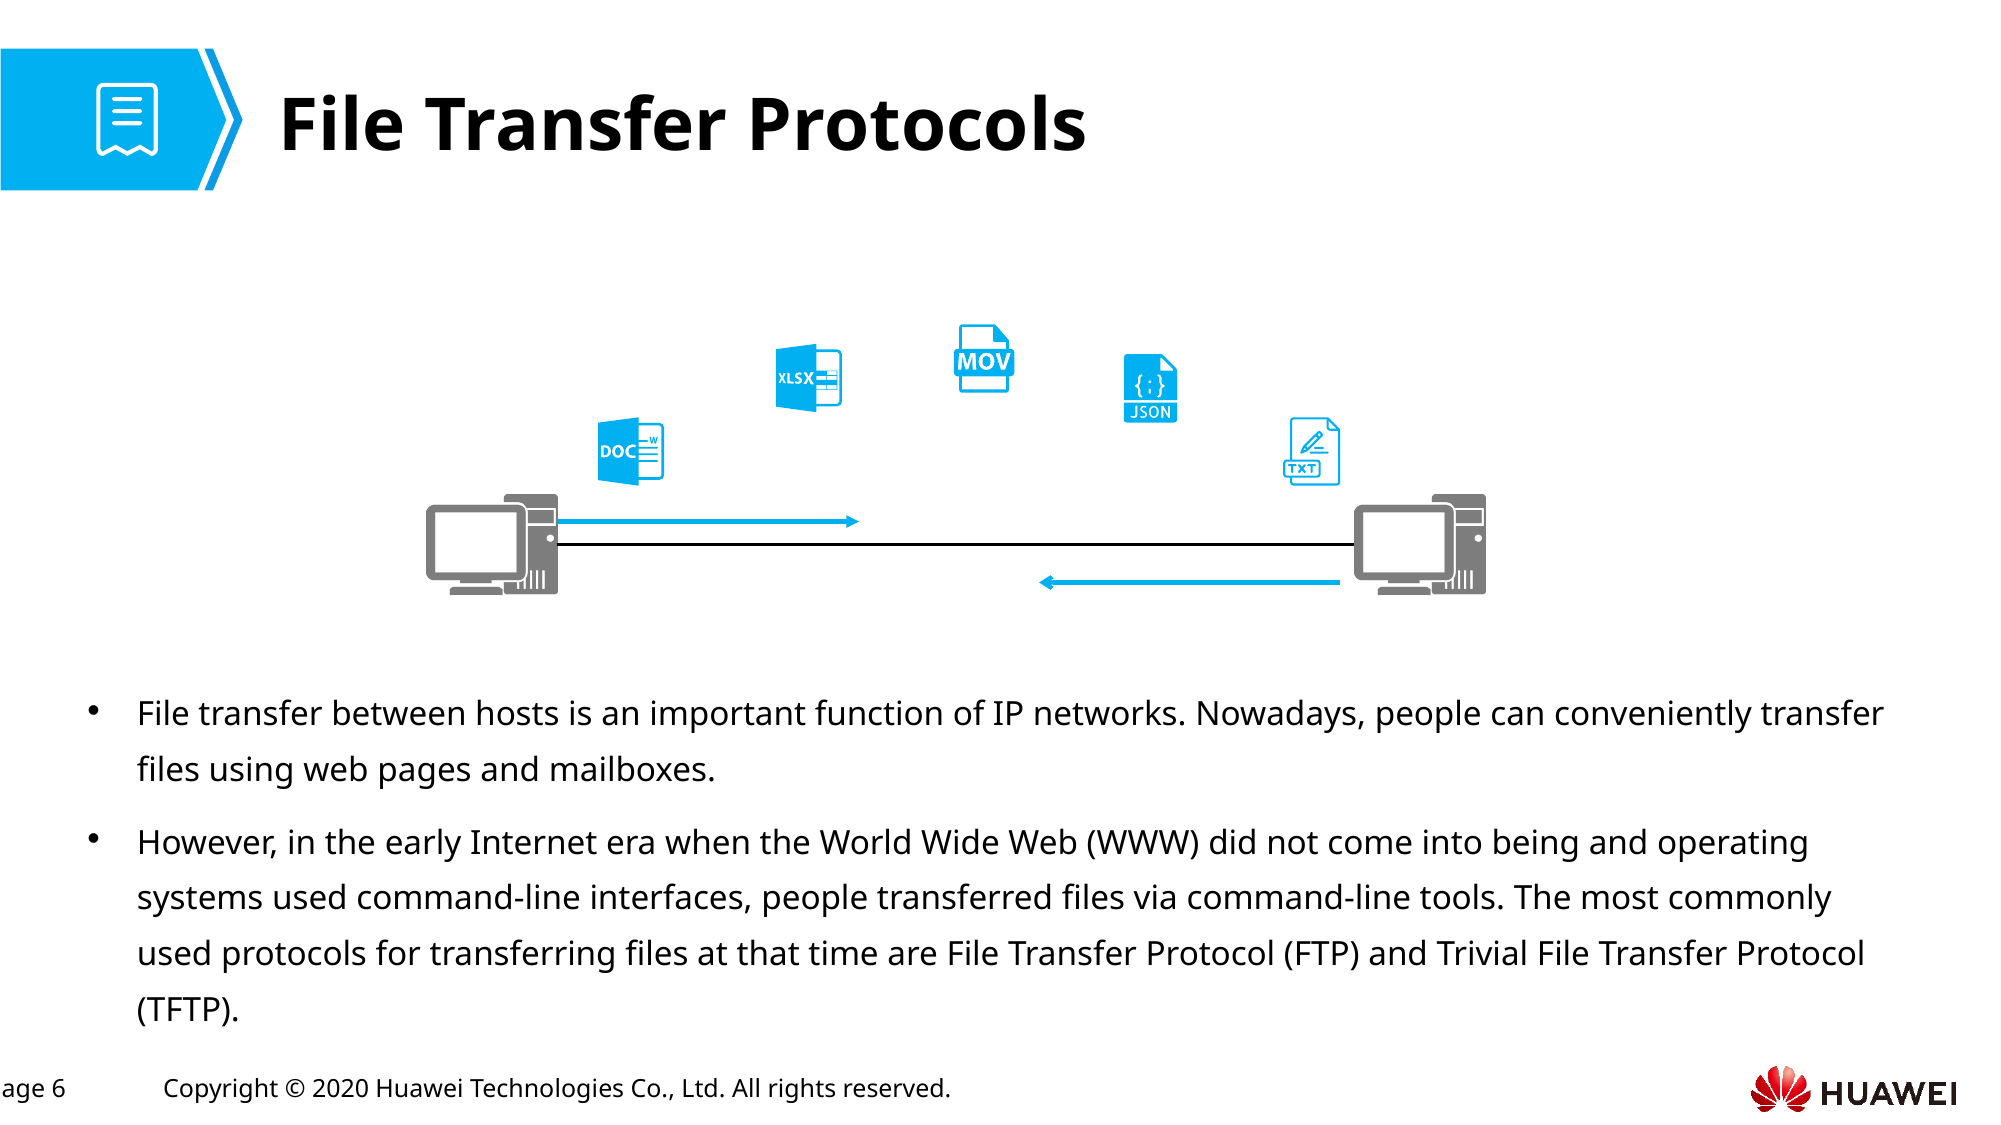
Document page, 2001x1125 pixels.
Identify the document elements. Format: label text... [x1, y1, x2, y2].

text_box [598, 417, 665, 486]
text_box [1123, 402, 1178, 423]
picture [426, 494, 558, 595]
text_box [775, 343, 842, 413]
text_box [953, 324, 1015, 393]
title File Transfer Protocols [261, 73, 1875, 180]
list File transfer between hosts is an important function of IP networks. Nowadays, people can conveniently transfer files using web pages and mailboxes. However, in the early Internet era when the World Wide Web (WWW) did not come into being and operating systems used command-line interfaces, people transferred files via command-line tools. The most commonly used protocols for transferring files at that time are File Transfer Protocol (FTP) and Trivial File Transfer Protocol (TFTP). [73, 669, 1930, 979]
text_box [1123, 354, 1178, 401]
picture [1354, 494, 1486, 595]
picture [1751, 1066, 1956, 1112]
text_box [1283, 417, 1341, 486]
